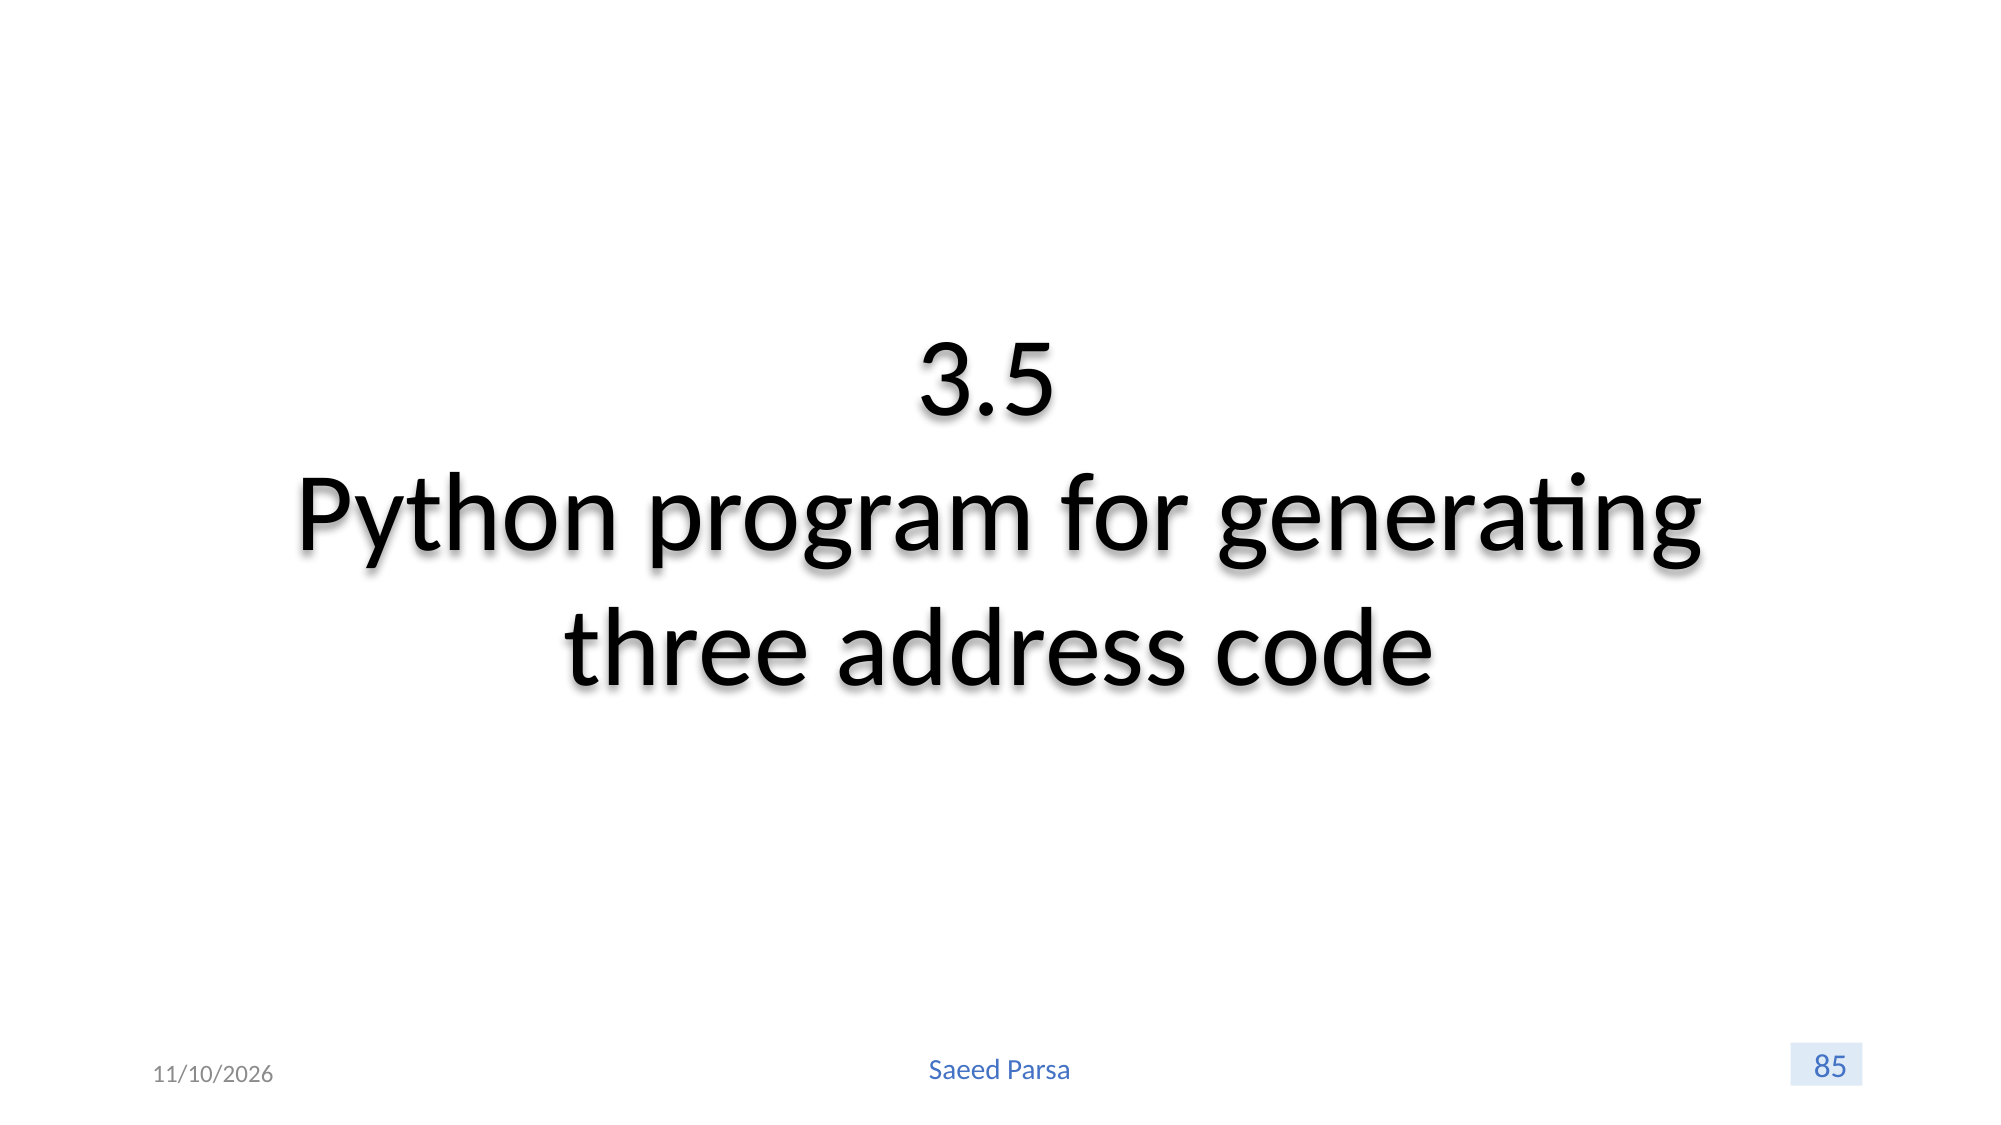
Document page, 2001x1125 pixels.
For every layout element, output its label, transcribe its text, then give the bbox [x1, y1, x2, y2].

footer Saeed Parsa [662, 1038, 1338, 1098]
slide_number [137, 1042, 588, 1103]
slide_number 85 [1790, 1042, 1863, 1086]
text_box 3.5 Python program for generating three address code [280, 295, 1720, 716]
